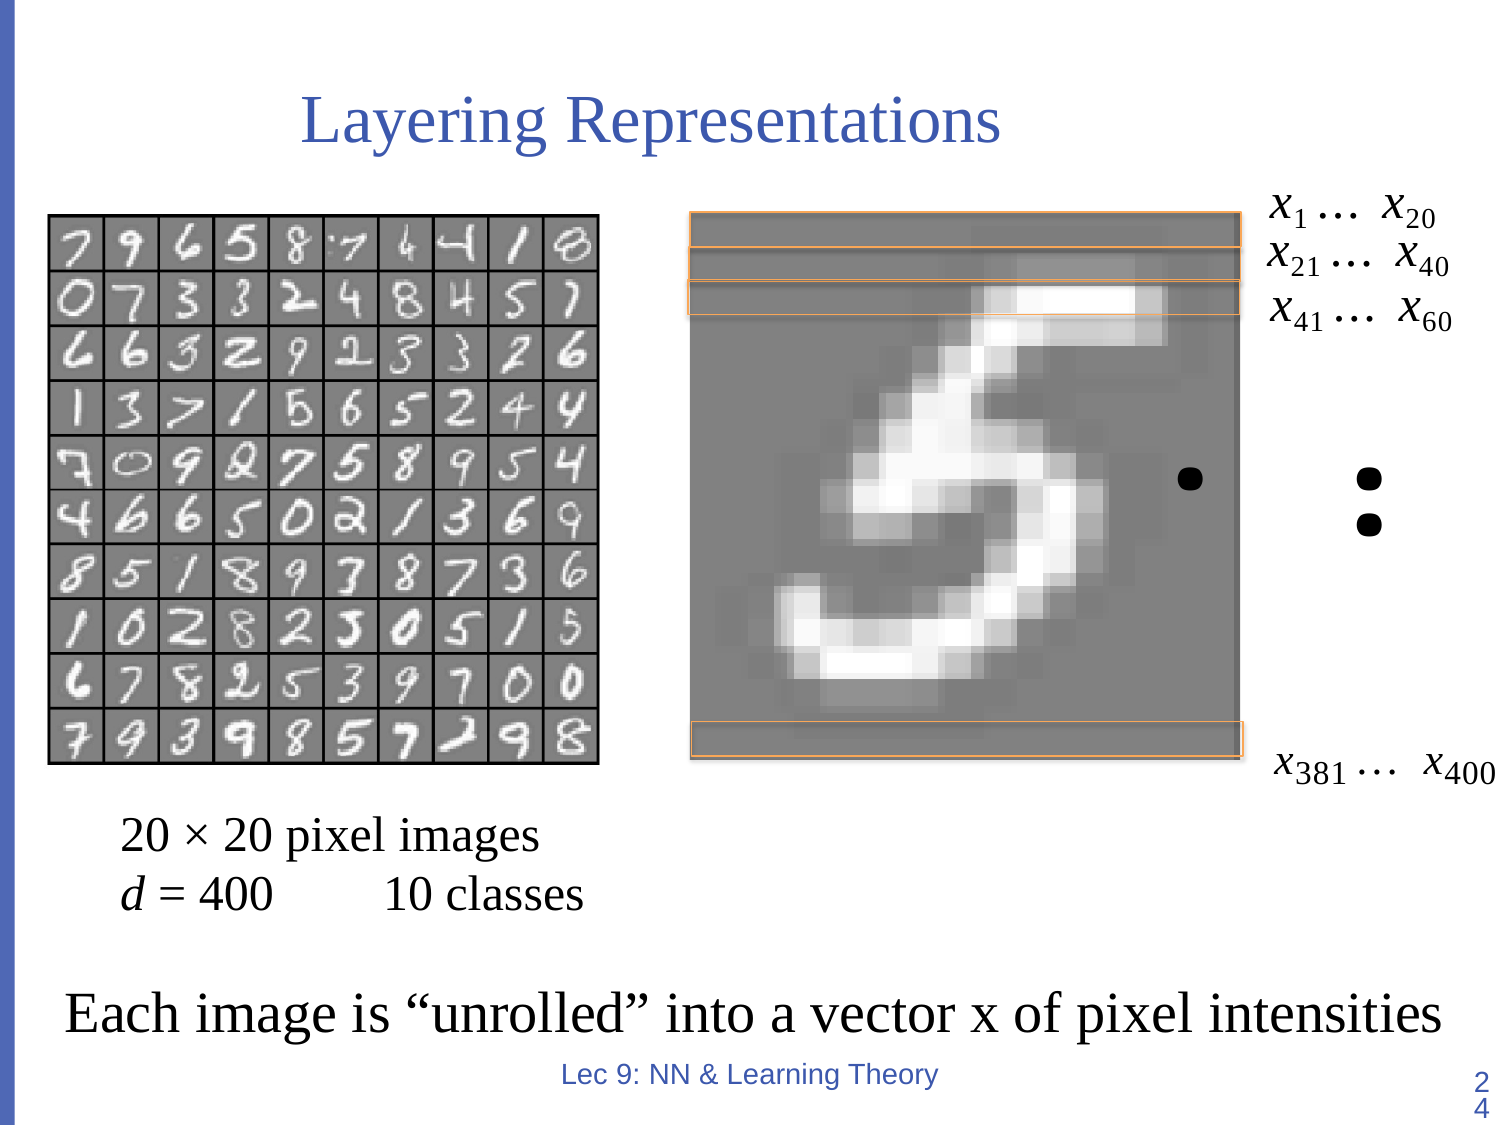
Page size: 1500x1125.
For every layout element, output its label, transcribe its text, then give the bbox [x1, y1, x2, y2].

text_box [688, 246, 1241, 275]
title Layering Representations [103, 21, 1397, 209]
text_box [689, 211, 1242, 242]
text_box [683, 716, 1252, 769]
text_box [689, 327, 1241, 709]
text_box x381 ... x400 20 × 20 pixel images d = 400 10 classes Each image is “unrolled” into a vector x of pixel intensities [62, 709, 1498, 1045]
slide_number 24 [1456, 771, 1491, 1125]
text_box [681, 207, 1250, 242]
text_box [688, 279, 1240, 315]
text_box [679, 275, 1248, 327]
text_box [680, 242, 1250, 294]
text_box [39, 204, 608, 775]
text_box ... [1313, 454, 1500, 580]
text_box [693, 723, 1241, 754]
footer Lec 9: NN & Learning Theory [496, 1042, 1004, 1103]
text_box x1 ... x20 x21 ... x40 x41 ... x60 [1265, 181, 1468, 337]
